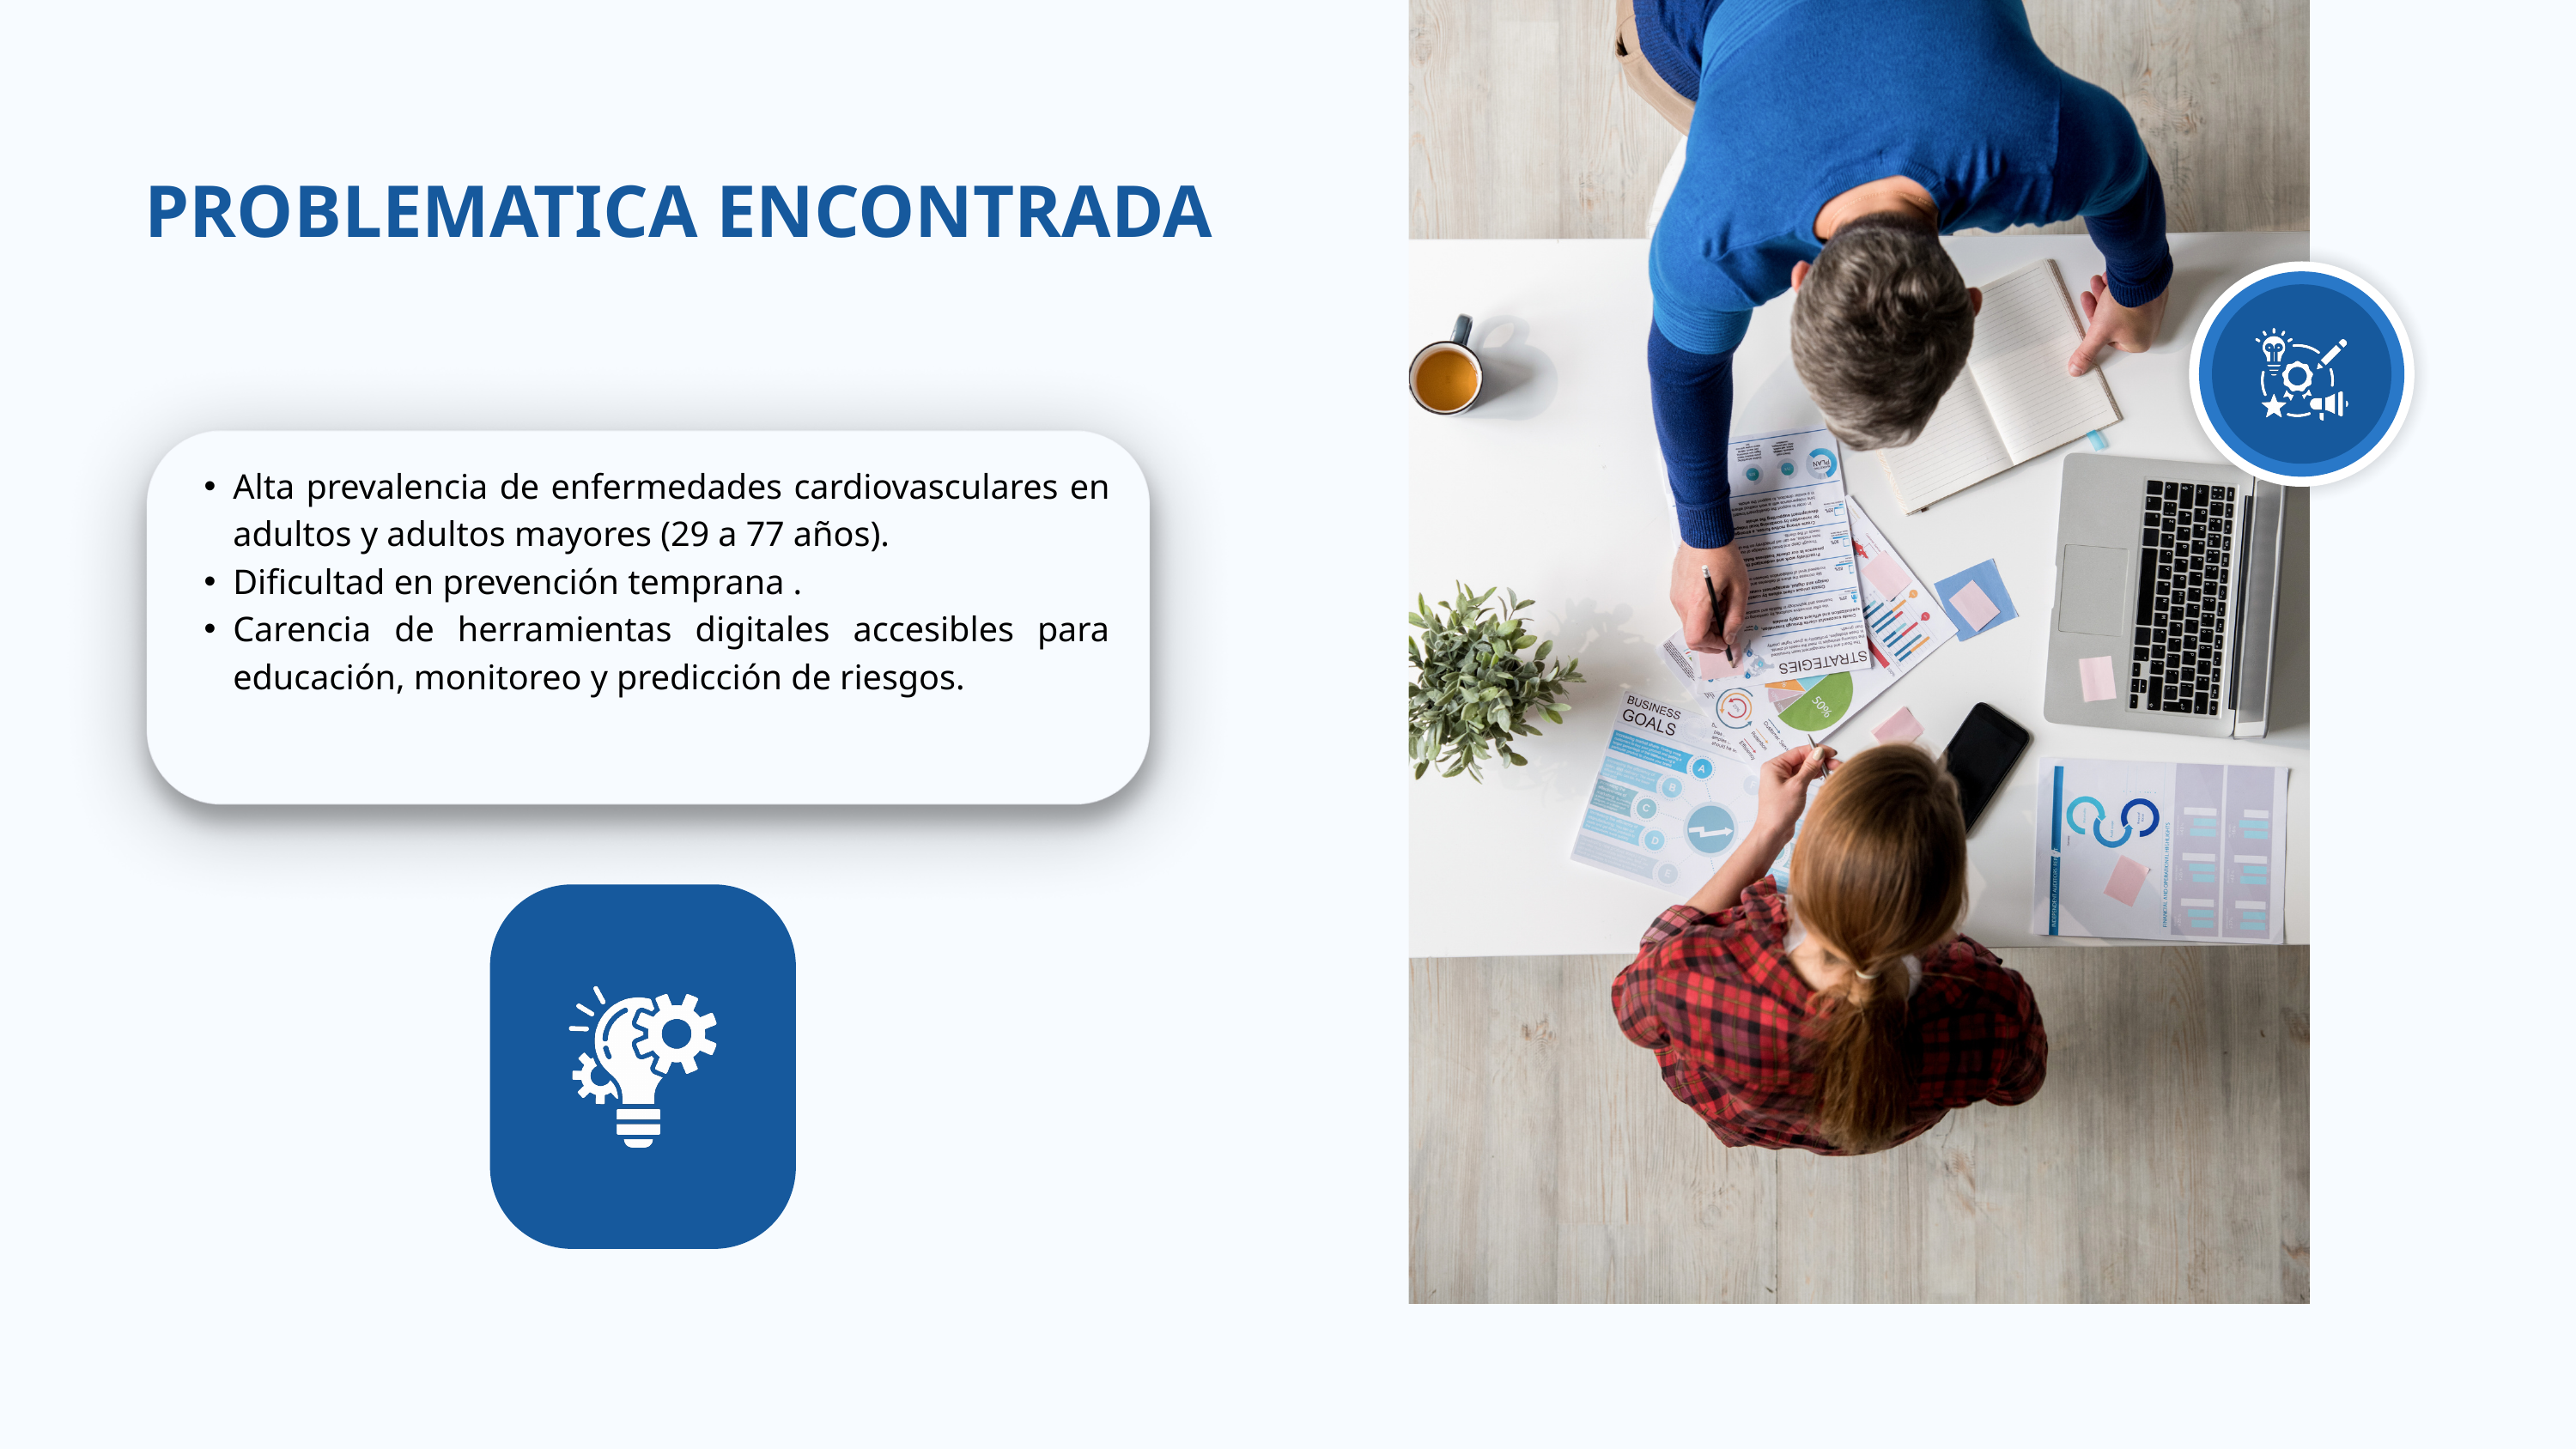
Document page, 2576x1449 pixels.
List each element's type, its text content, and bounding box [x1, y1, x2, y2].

text_box Alta prevalencia de enfermedades cardiovasculares en adultos y adultos mayores (29 a 77 años). Dificultad en prevención temprana . Carencia de herramientas digitales accesibles para educación, monitoreo y predicción de riesgos. [175, 458, 1111, 744]
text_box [1408, 0, 2311, 1304]
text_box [2189, 261, 2415, 488]
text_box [2211, 283, 2392, 464]
text_box [2313, 244, 2432, 504]
text_box [56, 356, 1241, 912]
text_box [489, 884, 797, 1250]
text_box PROBLEMATICA ENCONTRADA [144, 159, 1328, 252]
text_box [2198, 270, 2405, 477]
